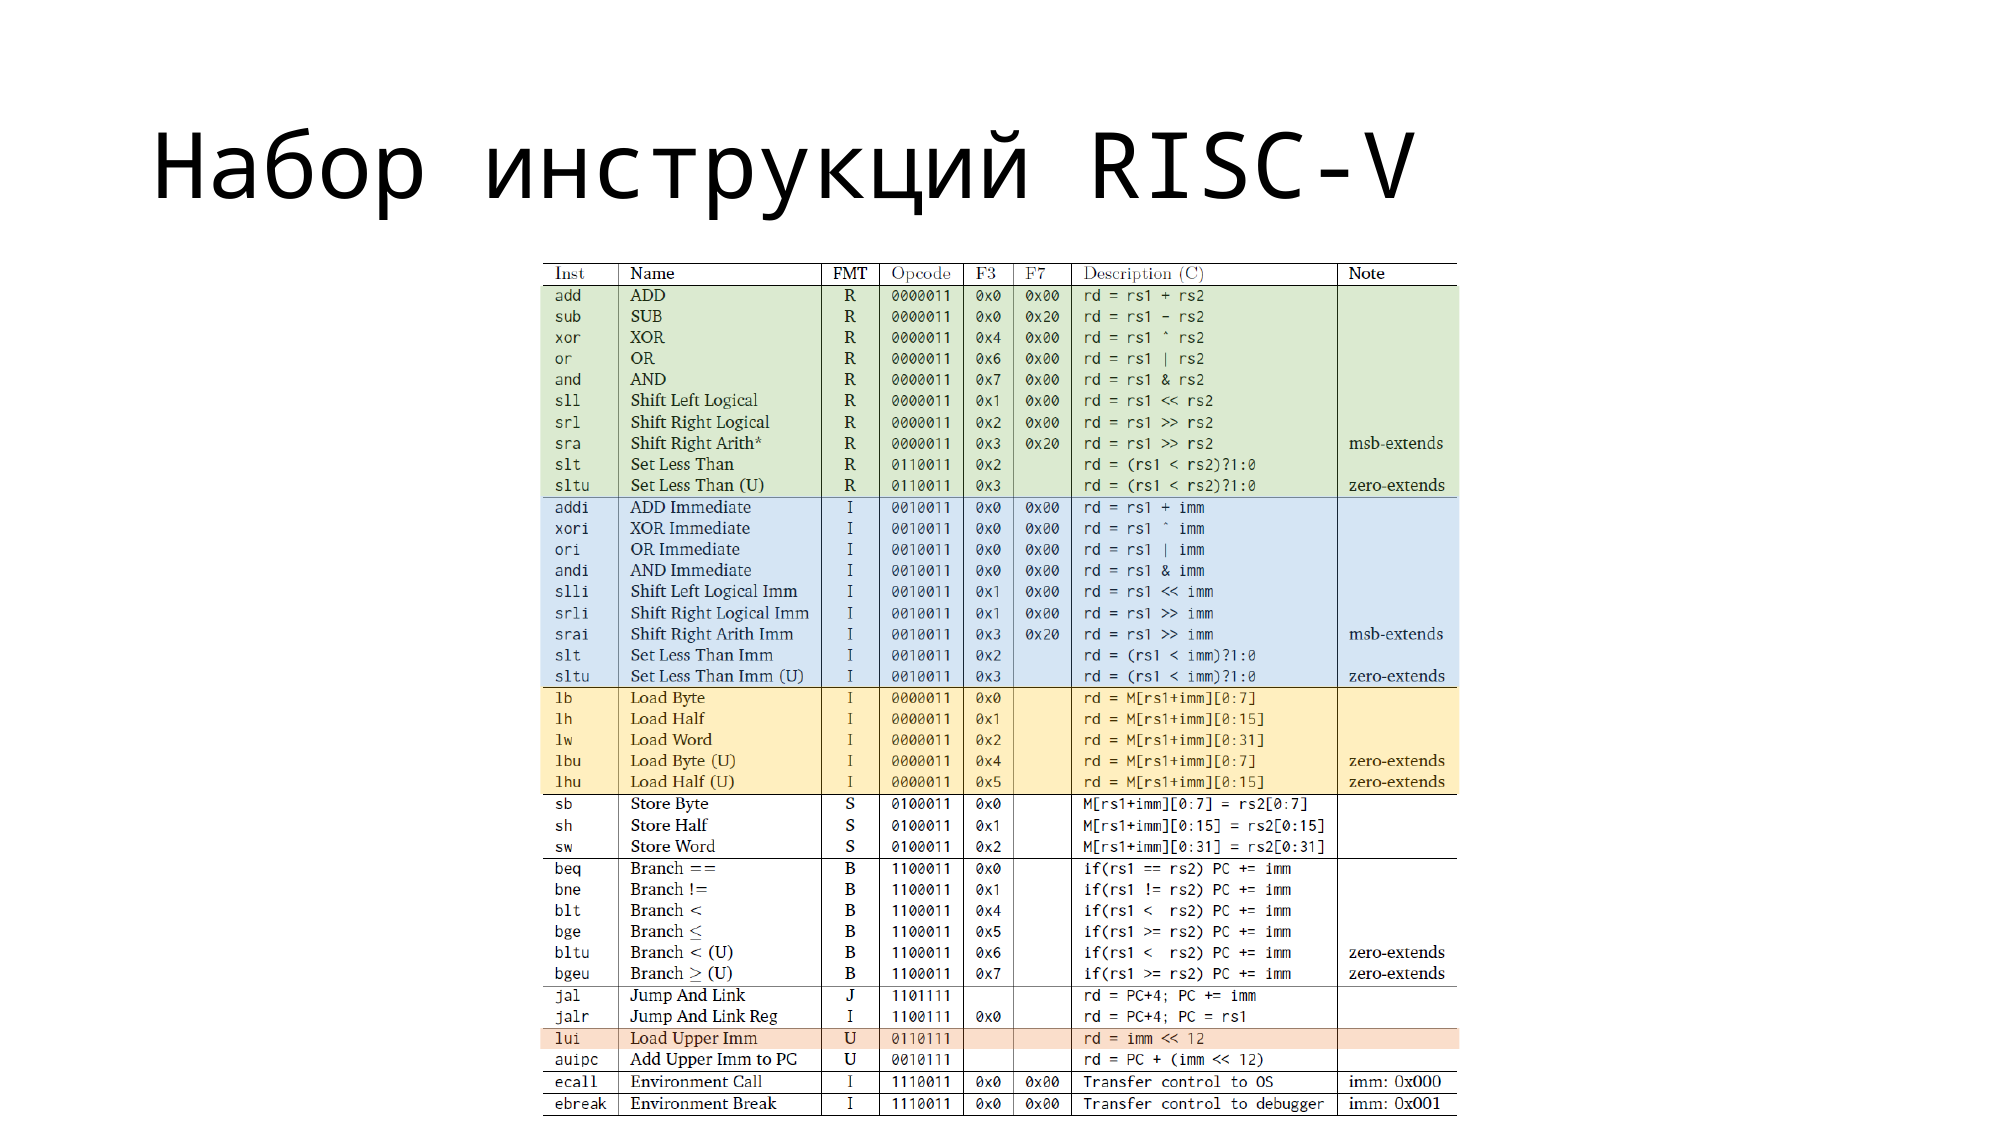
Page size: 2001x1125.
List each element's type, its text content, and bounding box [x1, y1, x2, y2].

picture [540, 261, 1460, 1118]
title Набор инструкций RISC-V [137, 59, 1863, 278]
